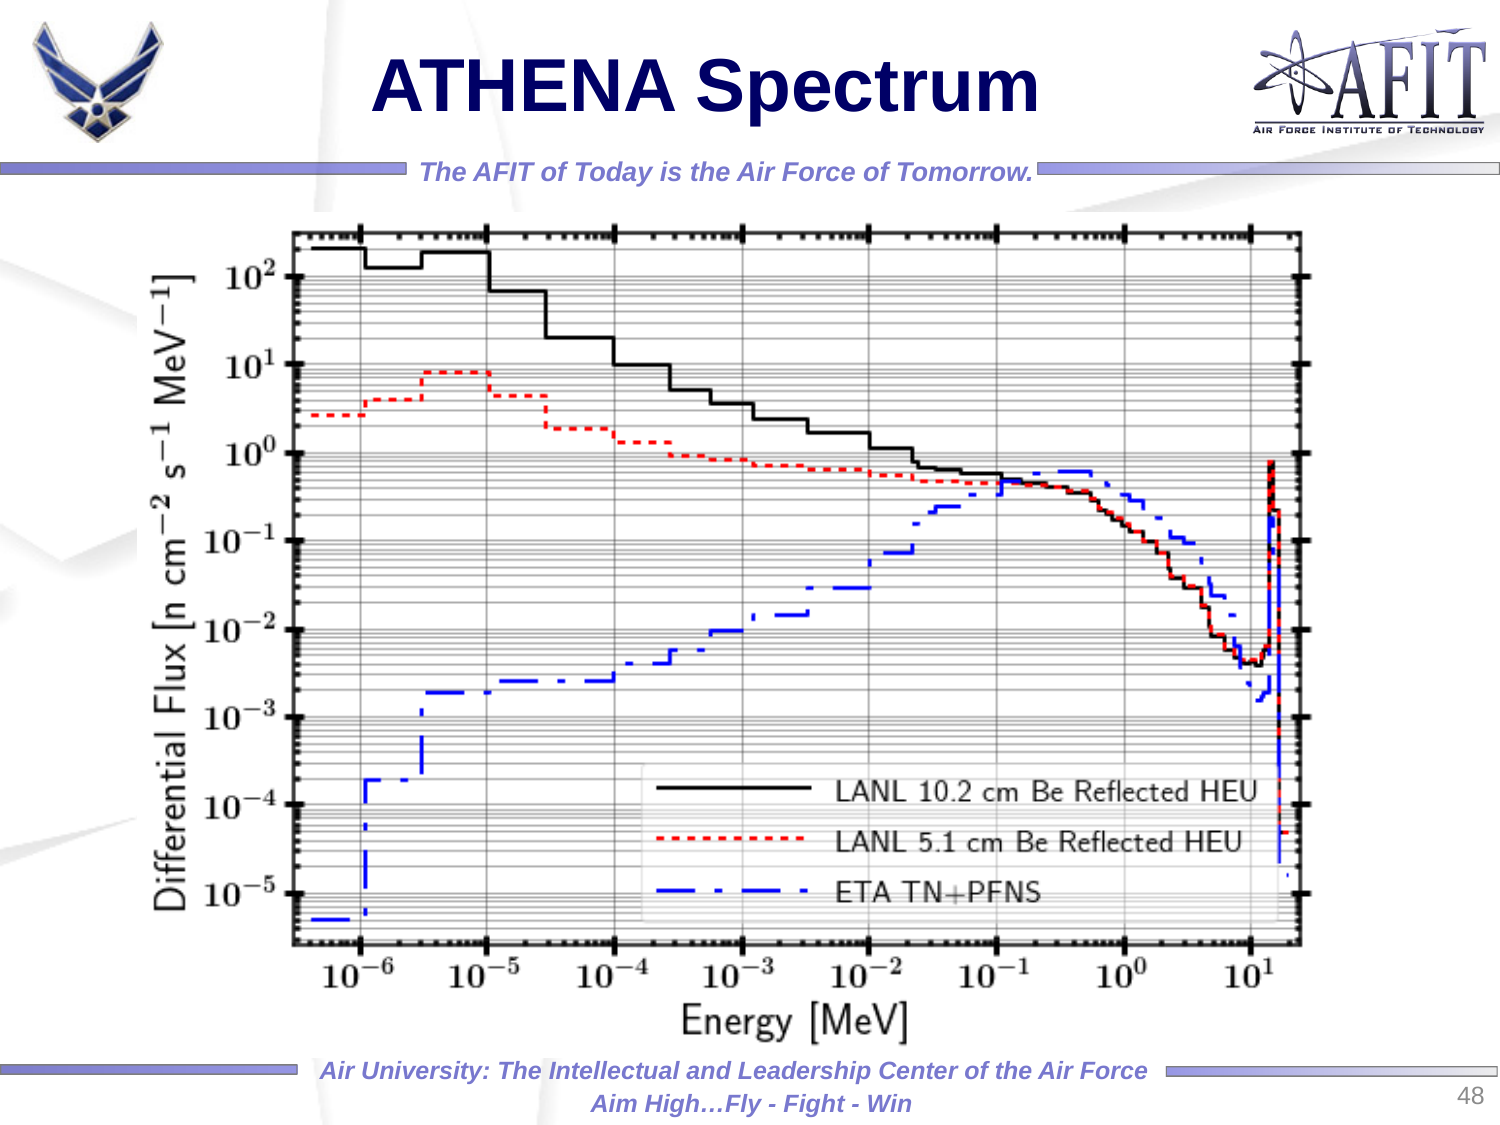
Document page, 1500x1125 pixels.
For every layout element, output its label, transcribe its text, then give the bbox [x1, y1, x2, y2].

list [137, 212, 1325, 1058]
title ATHENA Spectrum [162, 0, 1251, 163]
picture [32, 21, 162, 143]
slide_number 48 [1149, 1065, 1500, 1125]
